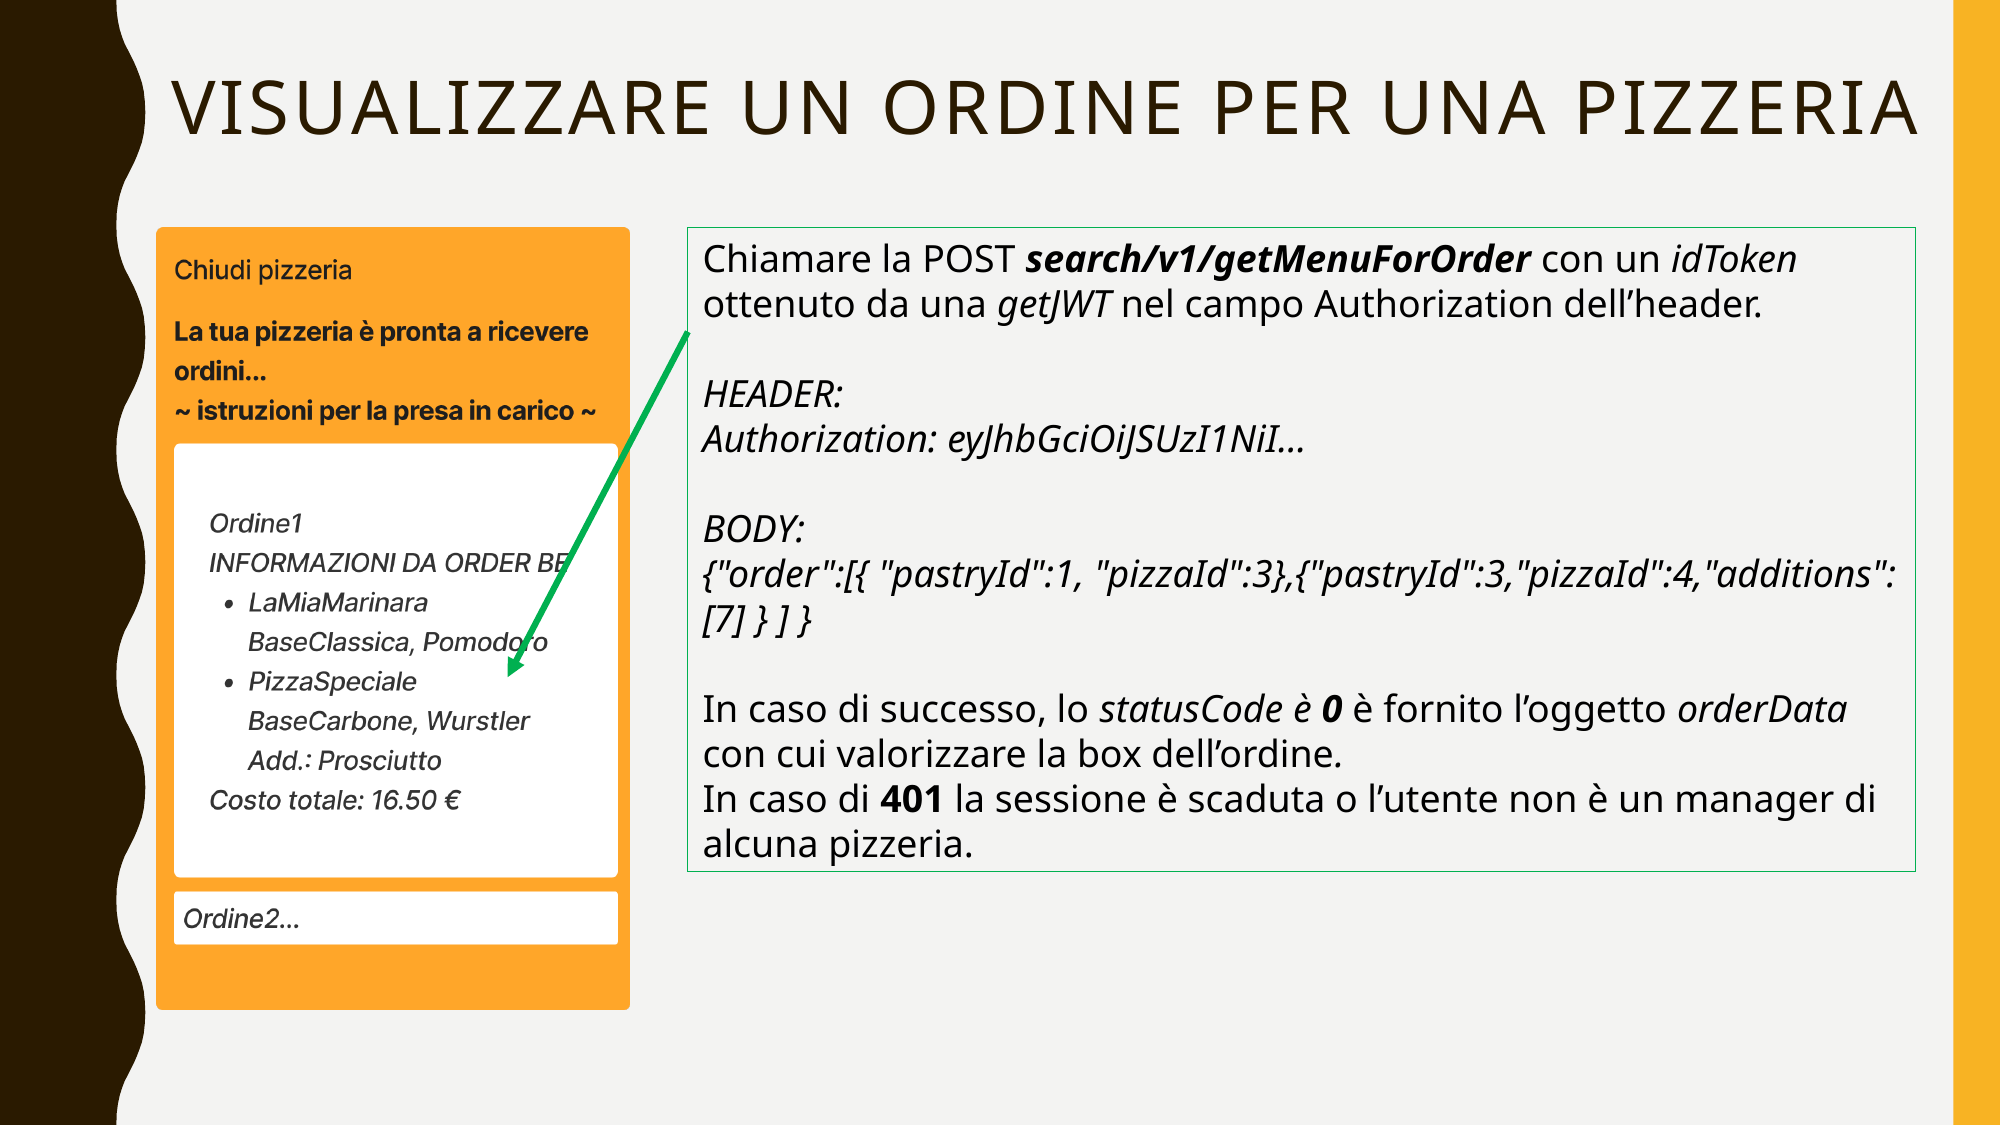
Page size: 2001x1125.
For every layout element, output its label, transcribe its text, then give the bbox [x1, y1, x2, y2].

text_box Chiamare la POST search/v1/getMenuForOrder con un idToken ottenuto da una getJWT nel campo Authorization dell’header. HEADER: Authorization: eyJhbGciOiJSUzI1NiI... BODY: {"order":[{ "pastryId":1, "pizzaId":3},{"pastryId":3,"pizzaId":4,"additions":[7] } ] } In caso di successo, lo statusCode è 0 è fornito l’oggetto orderData con cui valorizzare la box dell’ordine. In caso di 401 la sessione è scaduta o l’utente non è un manager di alcuna pizzeria. [687, 227, 1916, 872]
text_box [507, 331, 688, 678]
picture [156, 227, 630, 1010]
title Visualizzare un ordine per una pizzeria [156, 62, 1940, 208]
